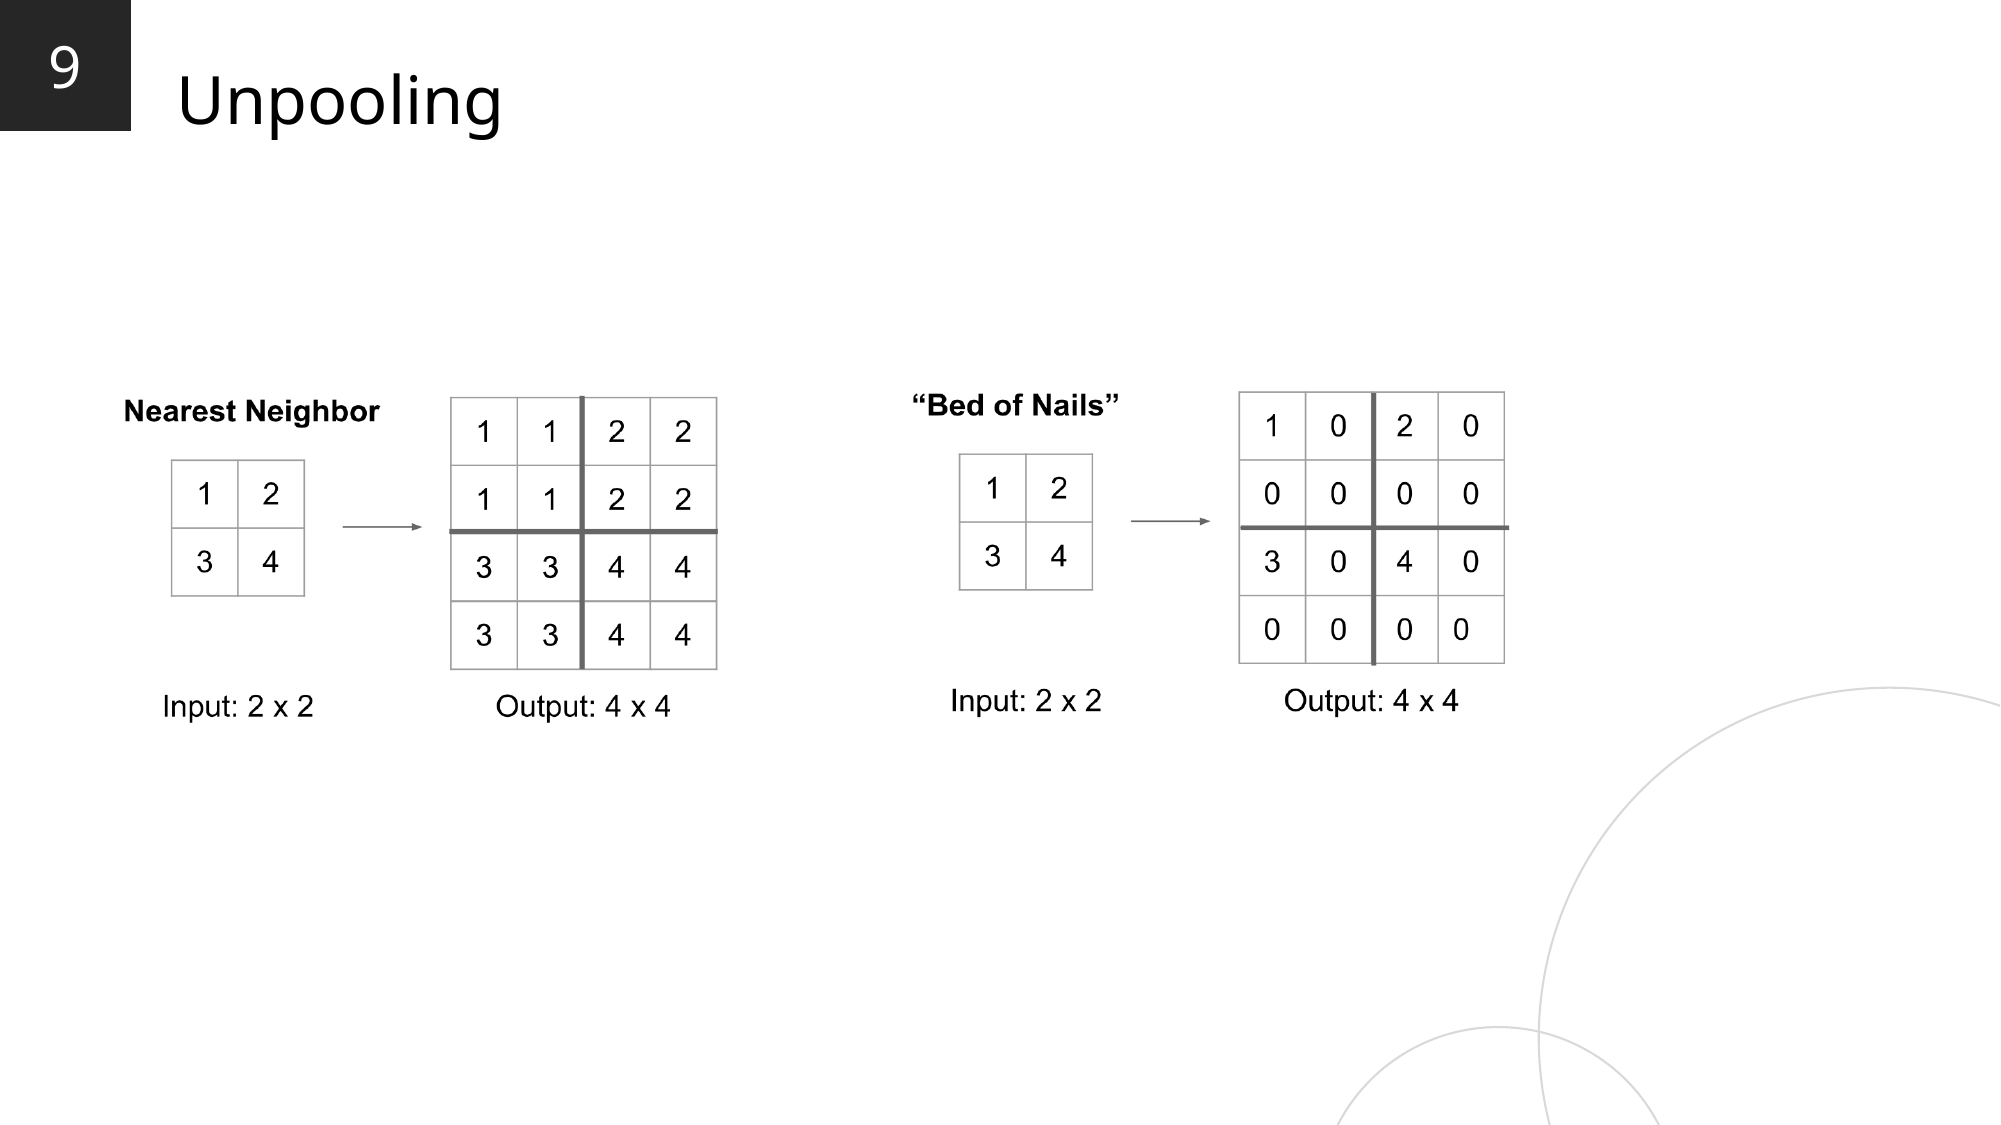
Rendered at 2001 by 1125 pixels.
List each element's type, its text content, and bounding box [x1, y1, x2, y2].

text_box 9 [0, 0, 132, 132]
picture [65, 256, 1561, 868]
text_box Unpooling [161, 50, 521, 146]
